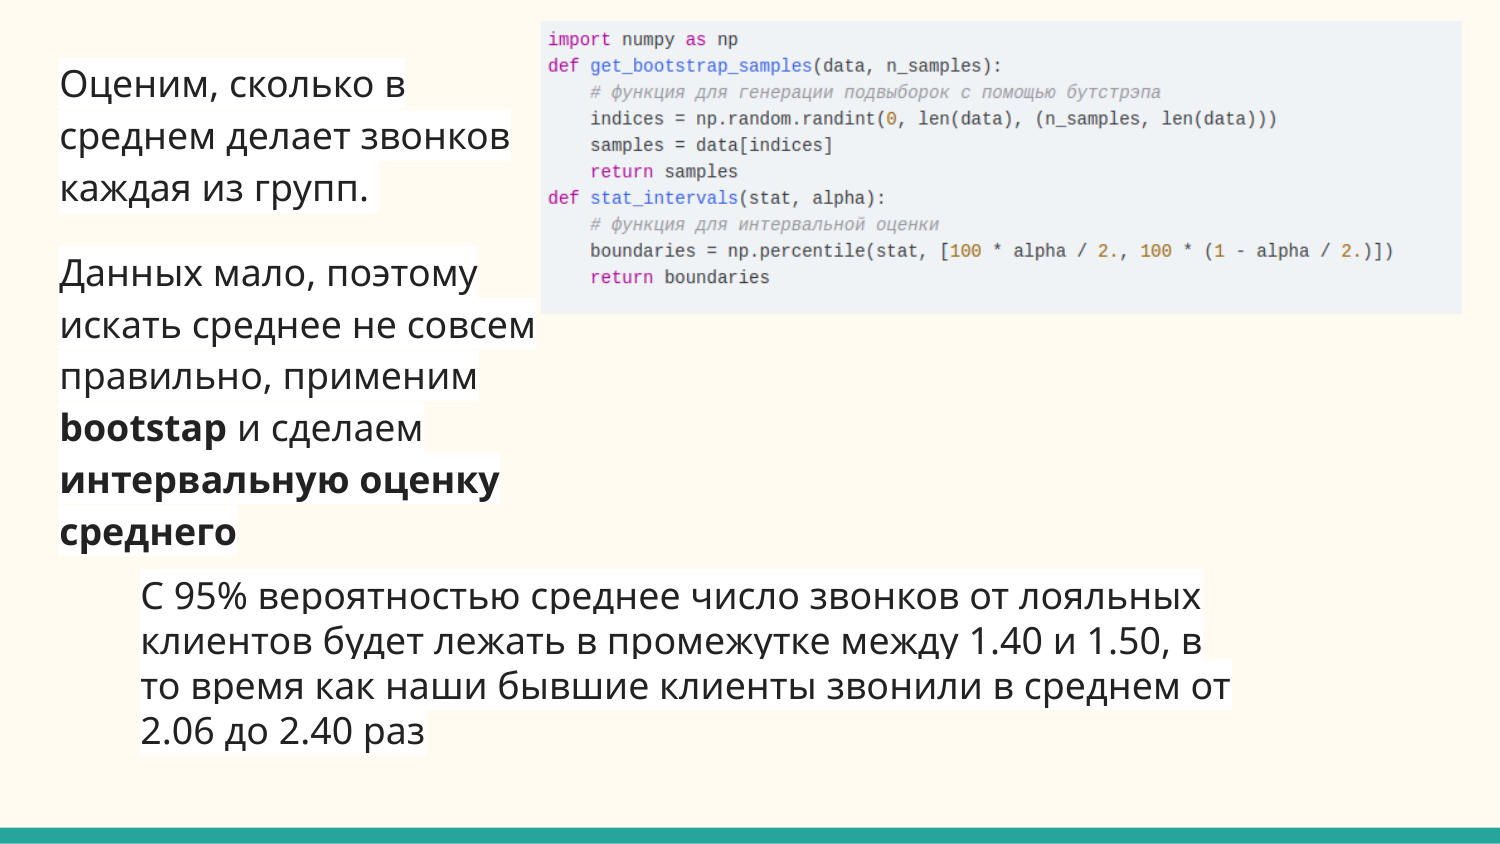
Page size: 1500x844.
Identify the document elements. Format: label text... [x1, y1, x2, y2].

picture [540, 21, 1463, 314]
text_box С 95% вероятностью среднее число звонков от лояльных клиентов будет лежать в промежутке между 1.40 и 1.50, в то время как наши бывшие клиенты звонили в среднем от 2.06 до 2.40 раз [125, 597, 1261, 726]
list Оценим, сколько в среднем делает звонков каждая из групп. Данных мало, поэтому искать среднее не совсем правильно, применим bootstap и сделаем интервальную оценку среднего [44, 38, 563, 422]
